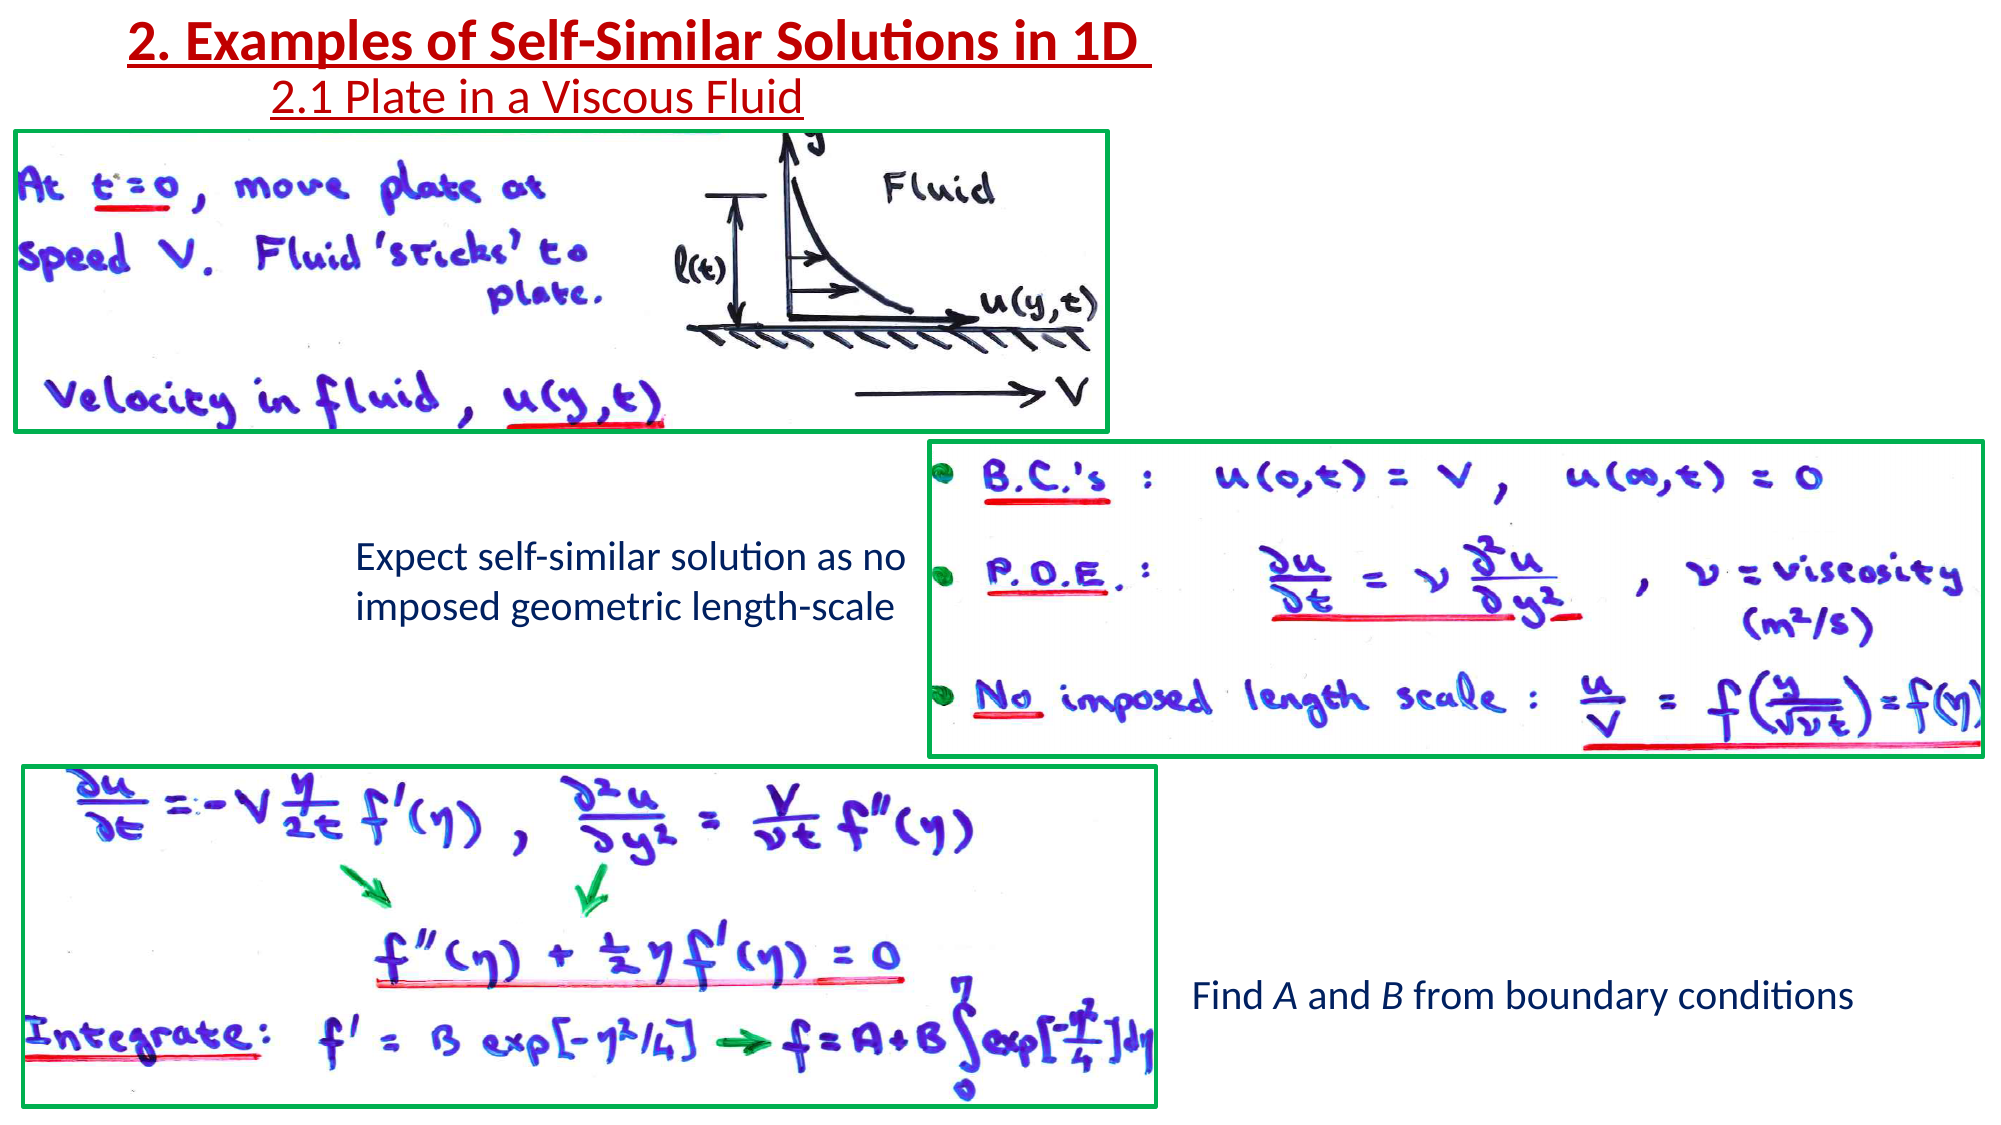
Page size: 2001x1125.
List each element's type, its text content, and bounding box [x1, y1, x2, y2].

picture [17, 133, 1106, 430]
text_box Find A and B from boundary conditions [1177, 960, 1879, 1026]
picture [25, 768, 1154, 1104]
text_box Expect self-similar solution as no imposed geometric length-scale [340, 521, 927, 637]
picture [931, 443, 1981, 755]
text_box 2.1 Plate in a Viscous Fluid [255, 56, 923, 132]
text_box 2. Examples of Self-Similar Solutions in 1D [112, 0, 1168, 80]
